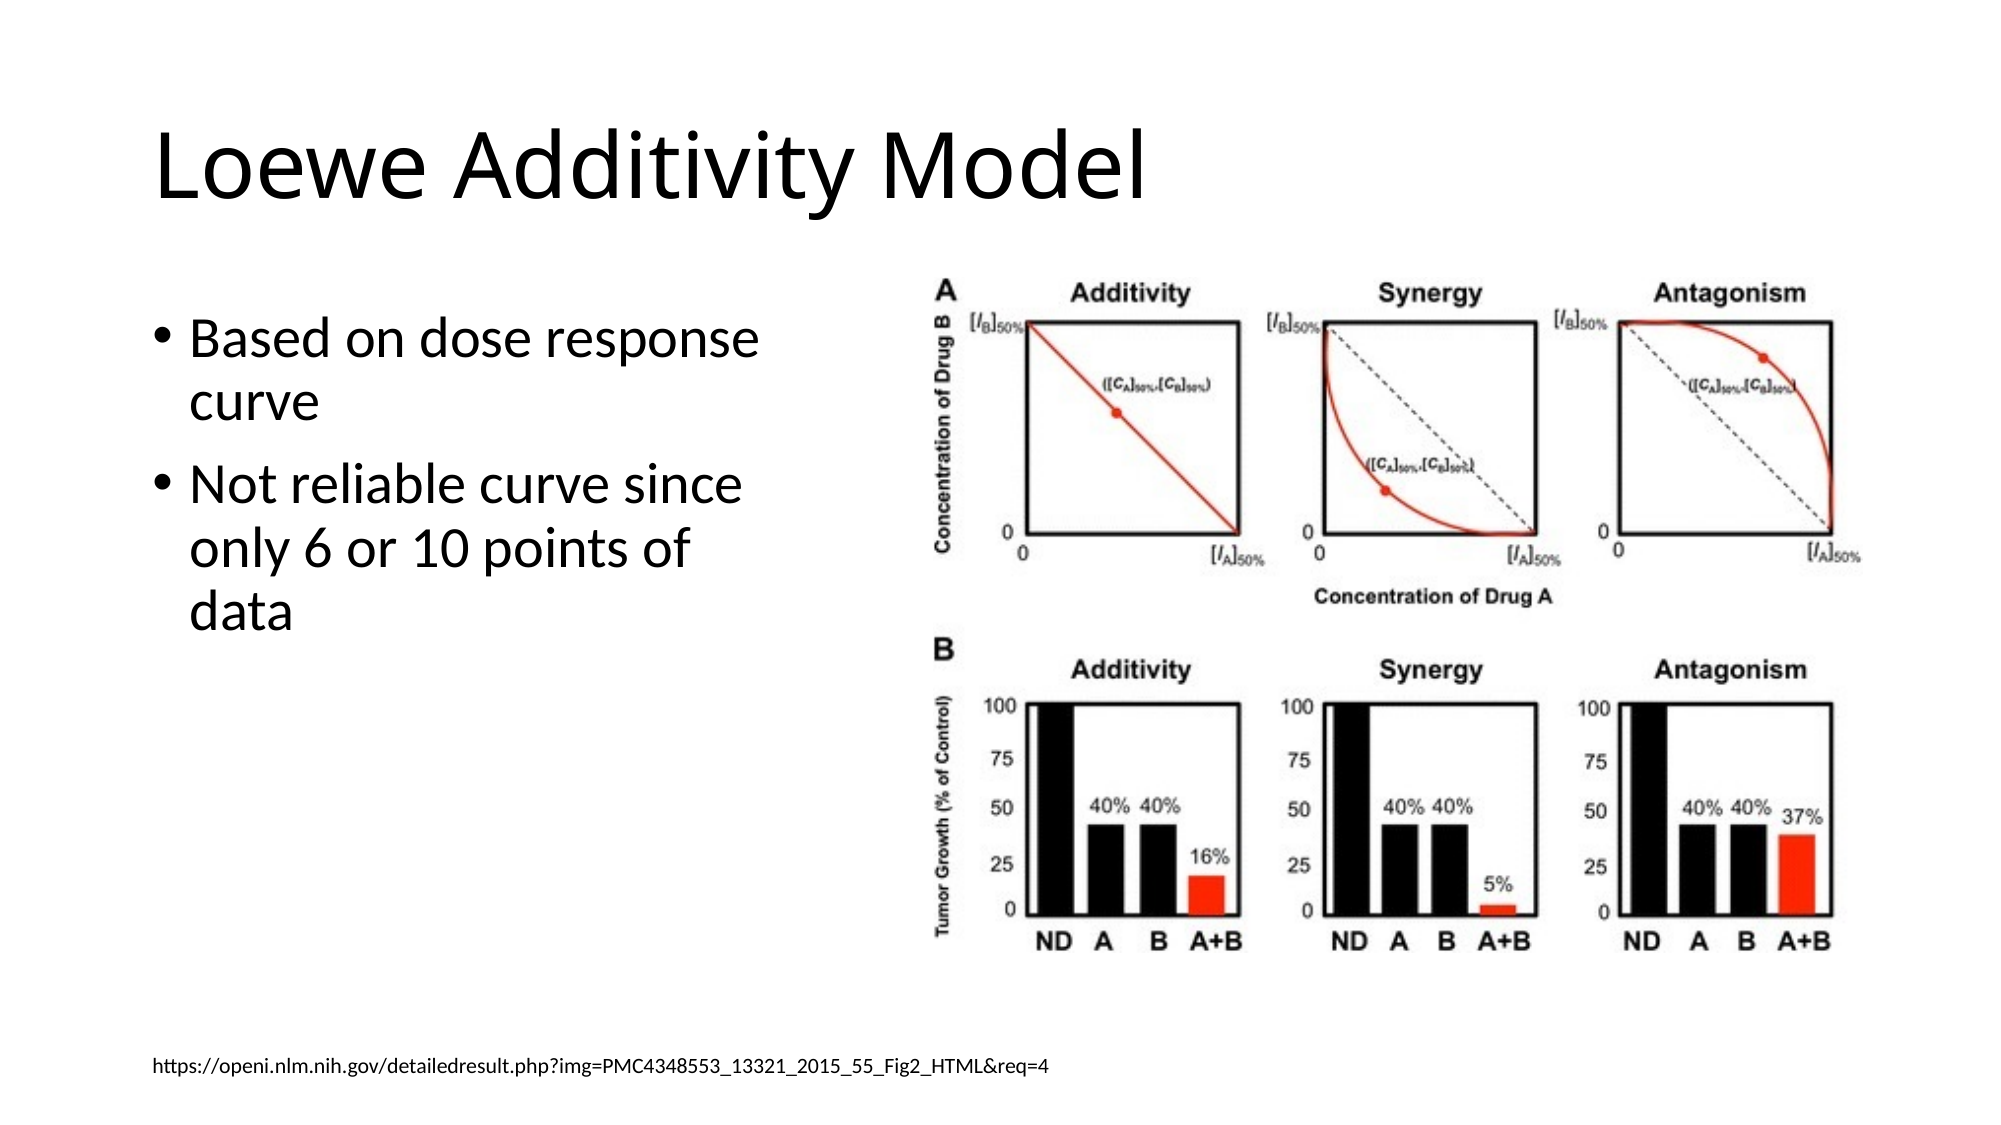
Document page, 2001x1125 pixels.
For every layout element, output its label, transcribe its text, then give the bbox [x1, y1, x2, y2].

picture [933, 277, 1863, 953]
text_box https://openi.nlm.nih.gov/detailedresult.php?img=PMC4348553_13321_2015_55_Fig2_HTML&req=4 [137, 1044, 1743, 1086]
title Loewe Additivity Model [137, 59, 1863, 278]
list Based on dose response curve Not reliable curve since only 6 or 10 points of data [137, 299, 798, 1014]
